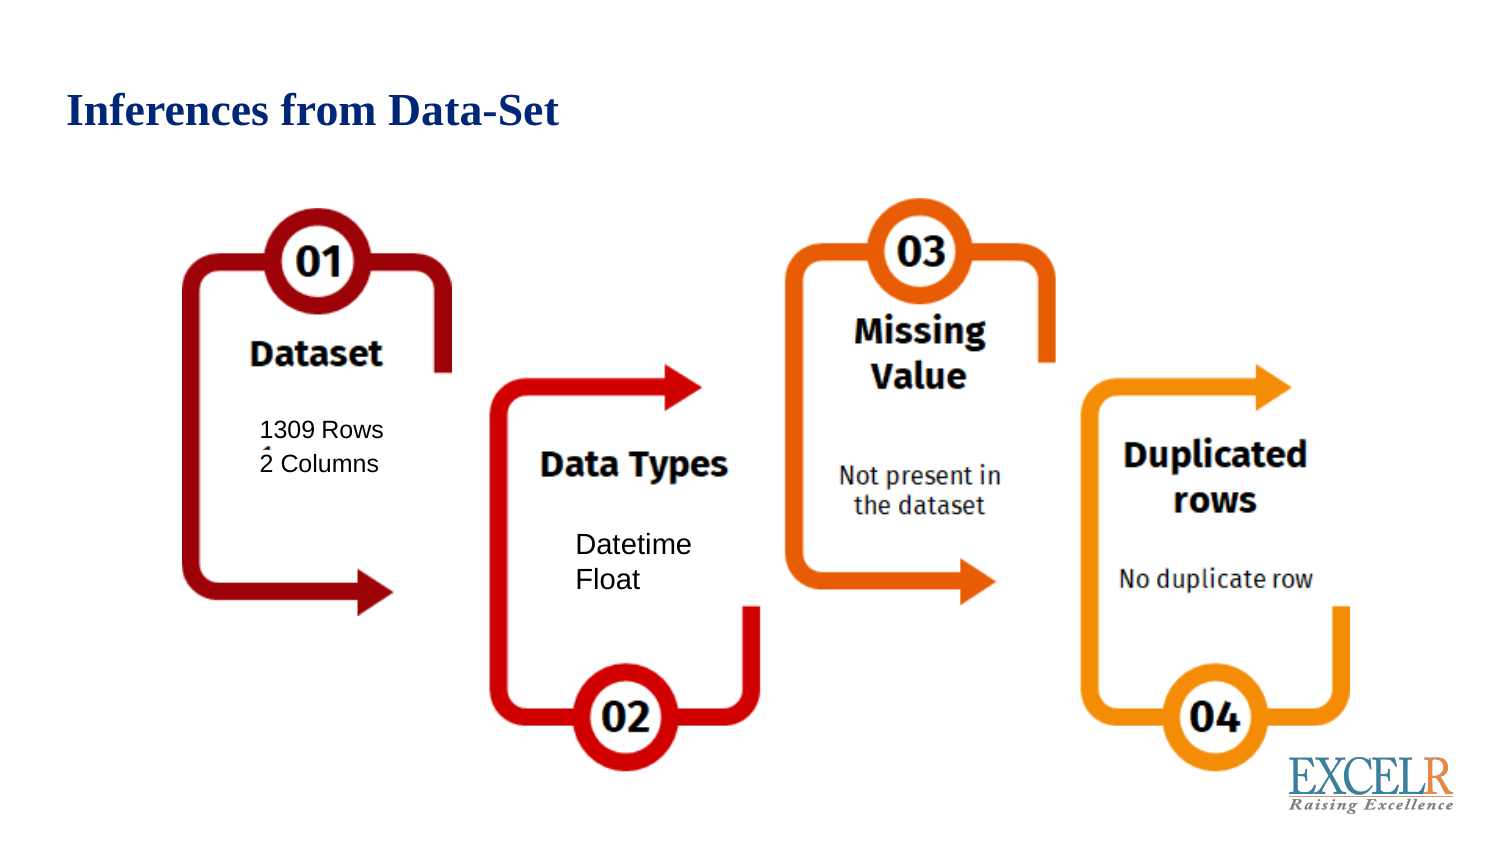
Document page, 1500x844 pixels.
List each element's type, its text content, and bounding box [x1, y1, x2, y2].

picture [182, 208, 452, 616]
picture [471, 198, 1453, 815]
title Inferences from Data-Set [51, 56, 1449, 150]
